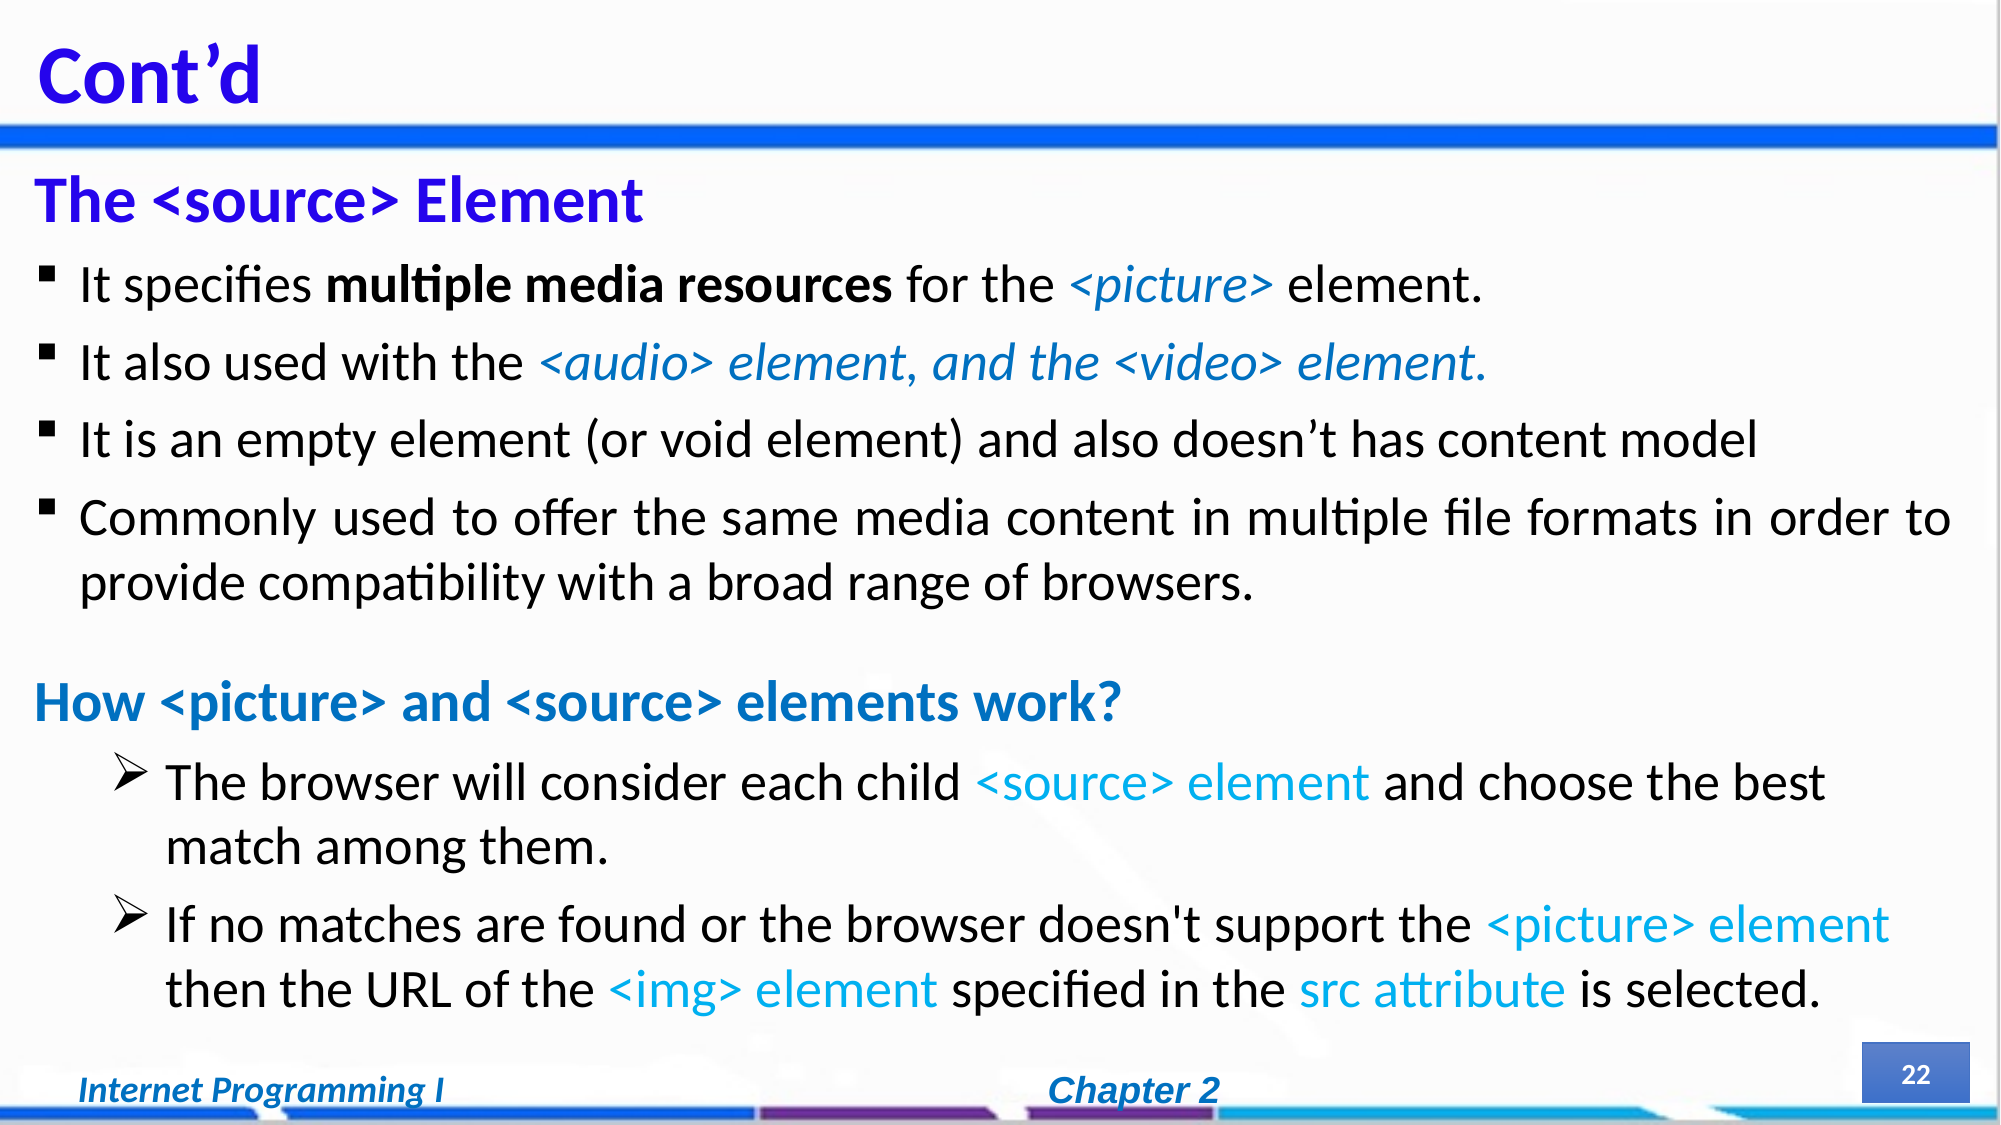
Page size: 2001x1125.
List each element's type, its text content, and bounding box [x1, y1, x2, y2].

footer Chapter 2 [884, 1058, 1385, 1119]
slide_number Internet Programming I [62, 1057, 672, 1118]
title Cont’d [23, 25, 1783, 128]
slide_number 22 [1862, 1042, 1970, 1103]
list The <source> Element It specifies multiple media resources for the <picture> element. It also used with the <audio> element, and the <video> element. It is an empty element (or void element) and also doesn’t has content model Commonly used to offer the same media content in multiple file formats in order to provide compatibility with a broad range of browsers. How <picture> and <source> elements work? The browser will consider each child <source> element and choose the best match among them. If no matches are found or the browser doesn't support the <picture> element then the URL of the <img> element specified in the src attribute is selected. [19, 148, 1970, 1100]
picture [0, 0, 2001, 1125]
